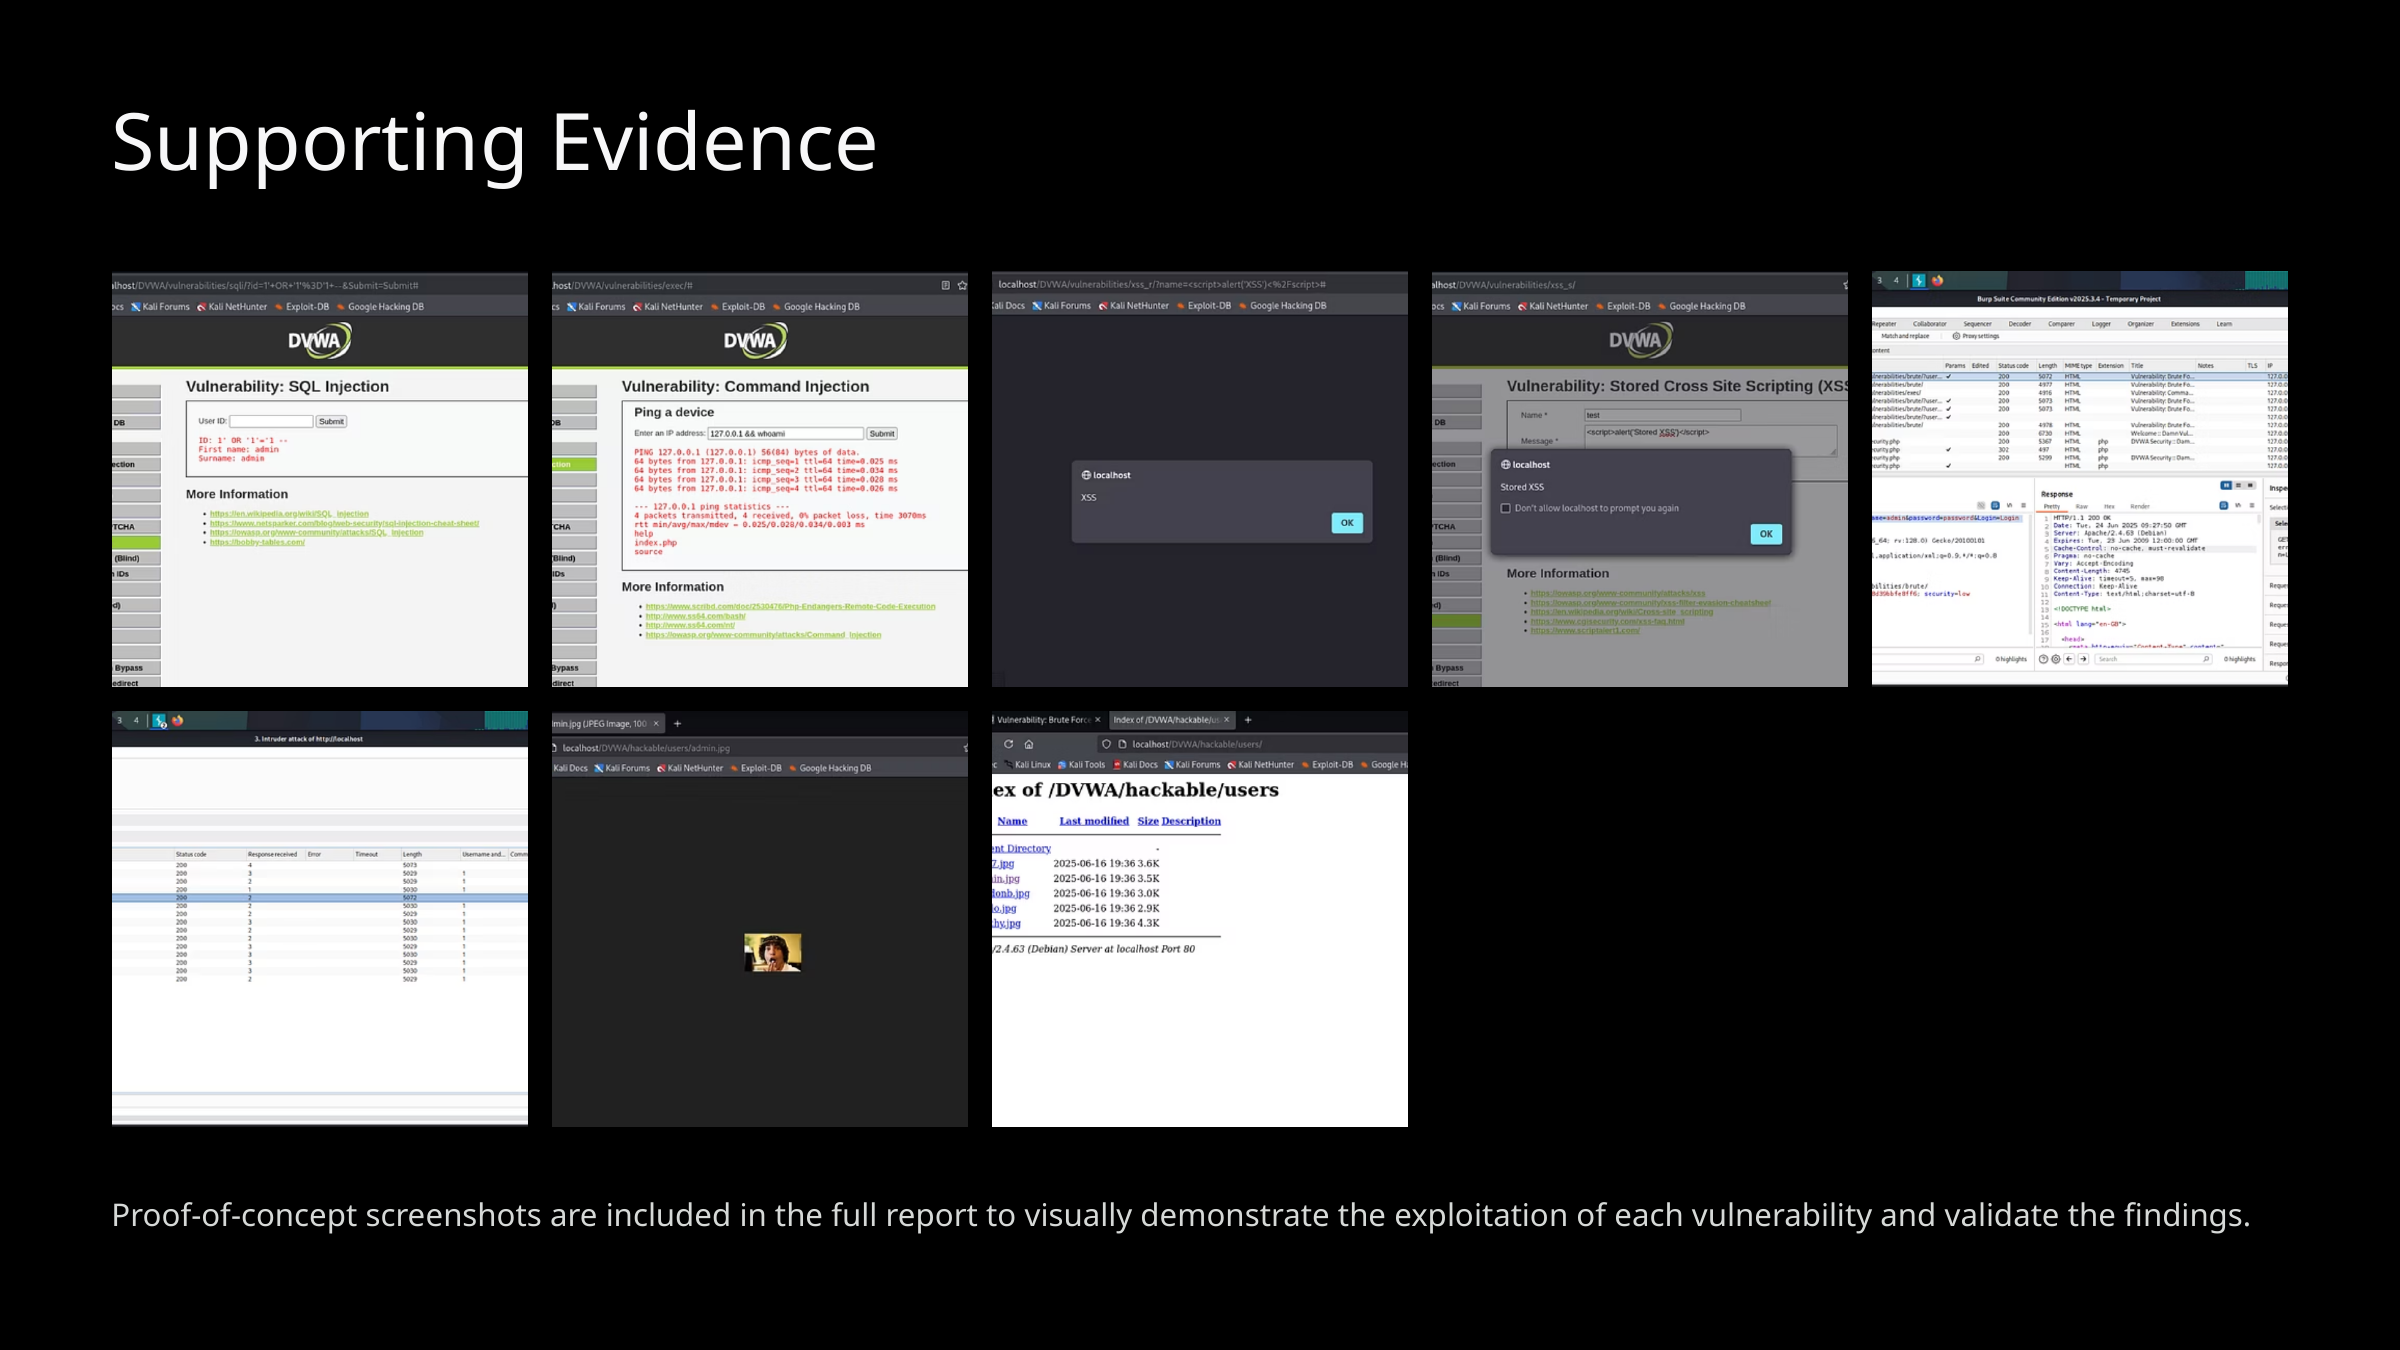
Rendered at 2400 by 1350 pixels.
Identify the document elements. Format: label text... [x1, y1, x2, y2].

picture [1872, 271, 2288, 687]
picture [992, 711, 1408, 1127]
text_box Supporting Evidence [111, 87, 909, 188]
picture [992, 271, 1408, 687]
picture [112, 711, 528, 1127]
picture [112, 271, 528, 687]
picture [552, 711, 968, 1127]
picture [1432, 271, 1848, 687]
text_box Proof-of-concept screenshots are included in the full report to visually demonstrate the exploitation of each vulnerability and validate the findings. [111, 1182, 2289, 1285]
picture [552, 271, 968, 687]
